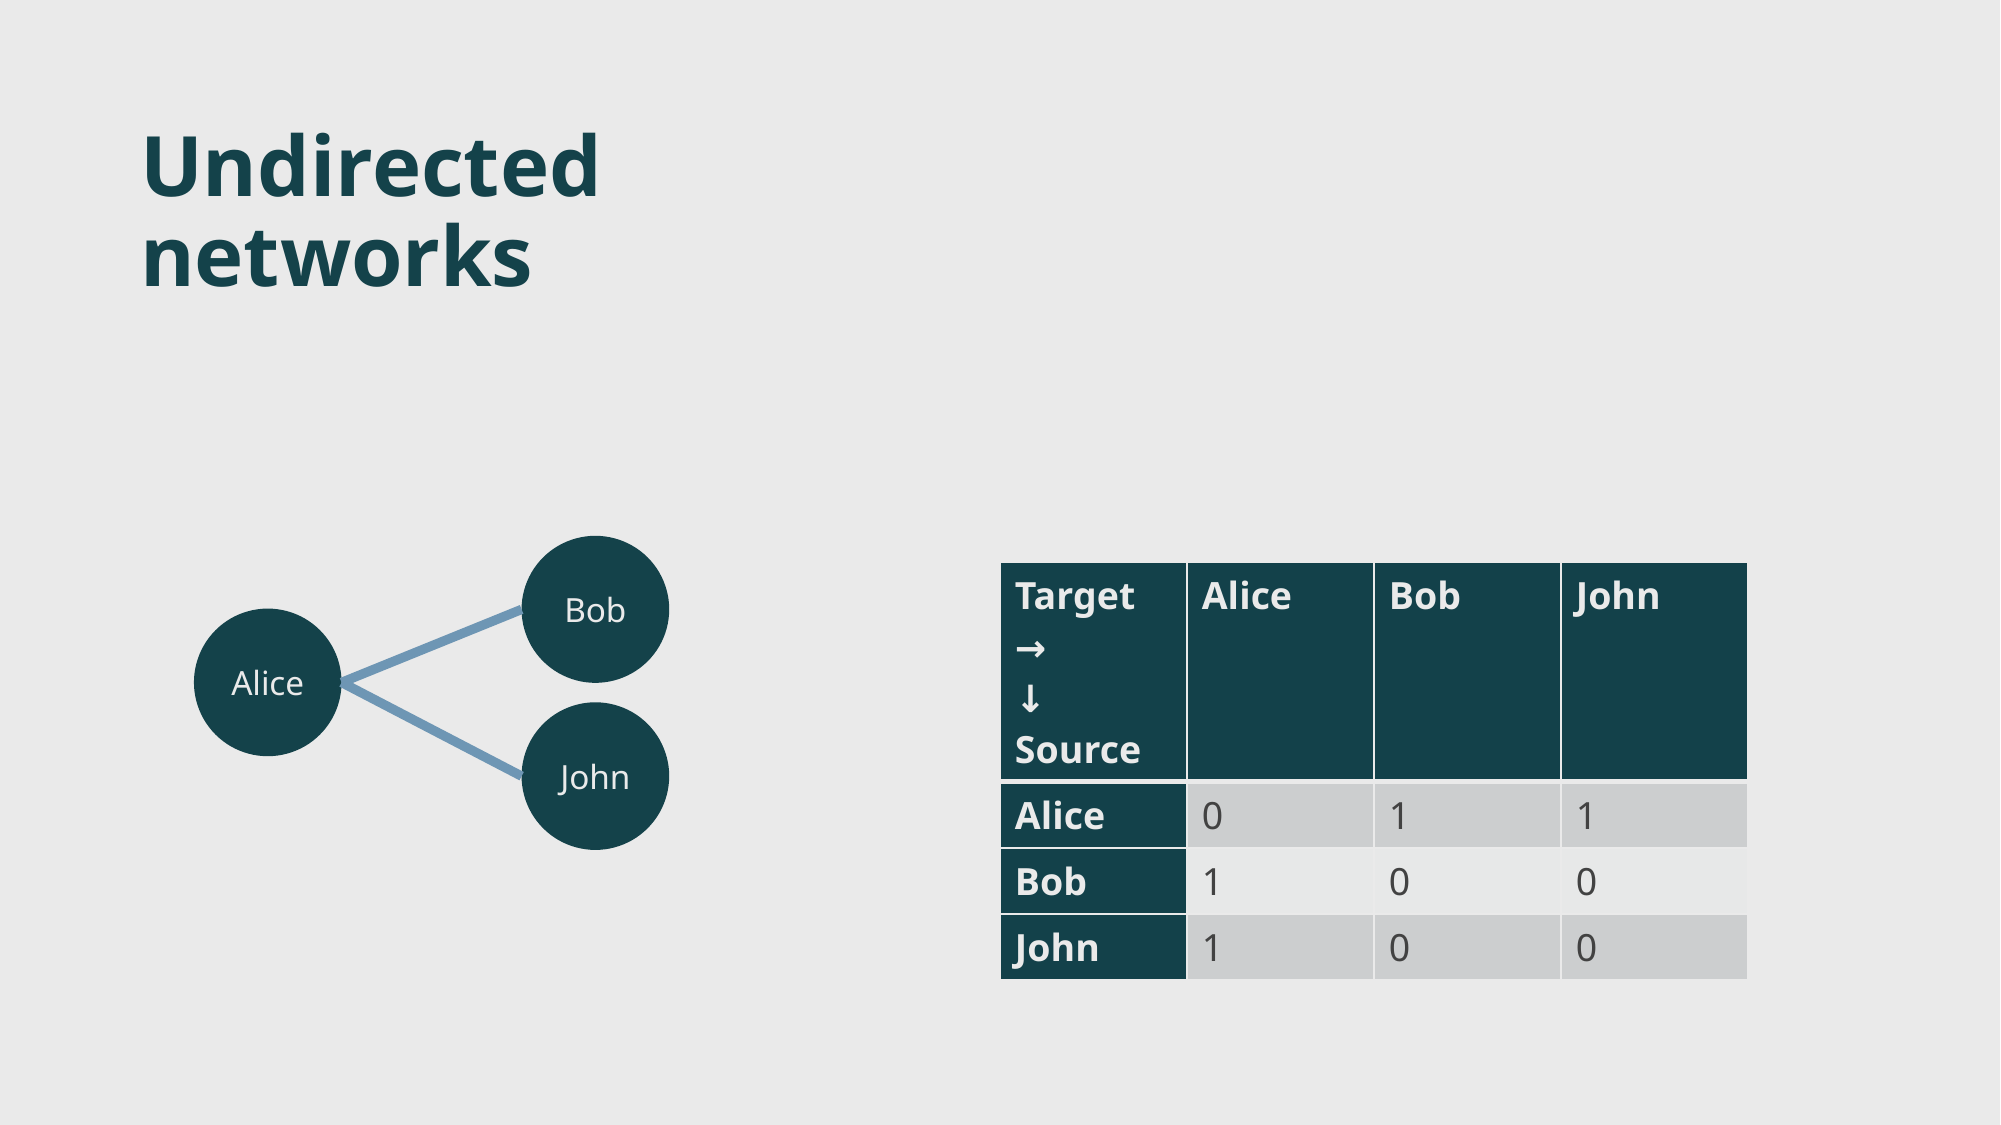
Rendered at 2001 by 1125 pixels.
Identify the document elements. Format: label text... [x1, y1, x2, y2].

table_cell 0 [1562, 915, 1747, 979]
table_header Alice [1188, 563, 1373, 779]
table_cell 1 [1375, 784, 1560, 847]
table_header Target → ↓ Source [1001, 563, 1186, 779]
table_cell John [1001, 915, 1186, 979]
table_cell 0 [1375, 849, 1560, 913]
table_cell 0 [1188, 784, 1373, 847]
table_header John [1562, 563, 1747, 779]
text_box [189, 535, 670, 850]
title Undirected networks [125, 117, 1000, 313]
table_header Bob [1375, 563, 1560, 779]
table_cell 0 [1562, 849, 1747, 913]
table_cell 0 [1375, 915, 1560, 979]
table_cell Alice [1001, 784, 1186, 847]
table_cell Bob [1001, 849, 1186, 913]
table_cell 1 [1188, 915, 1373, 979]
table_cell 1 [1188, 849, 1373, 913]
table_cell 1 [1562, 784, 1747, 847]
